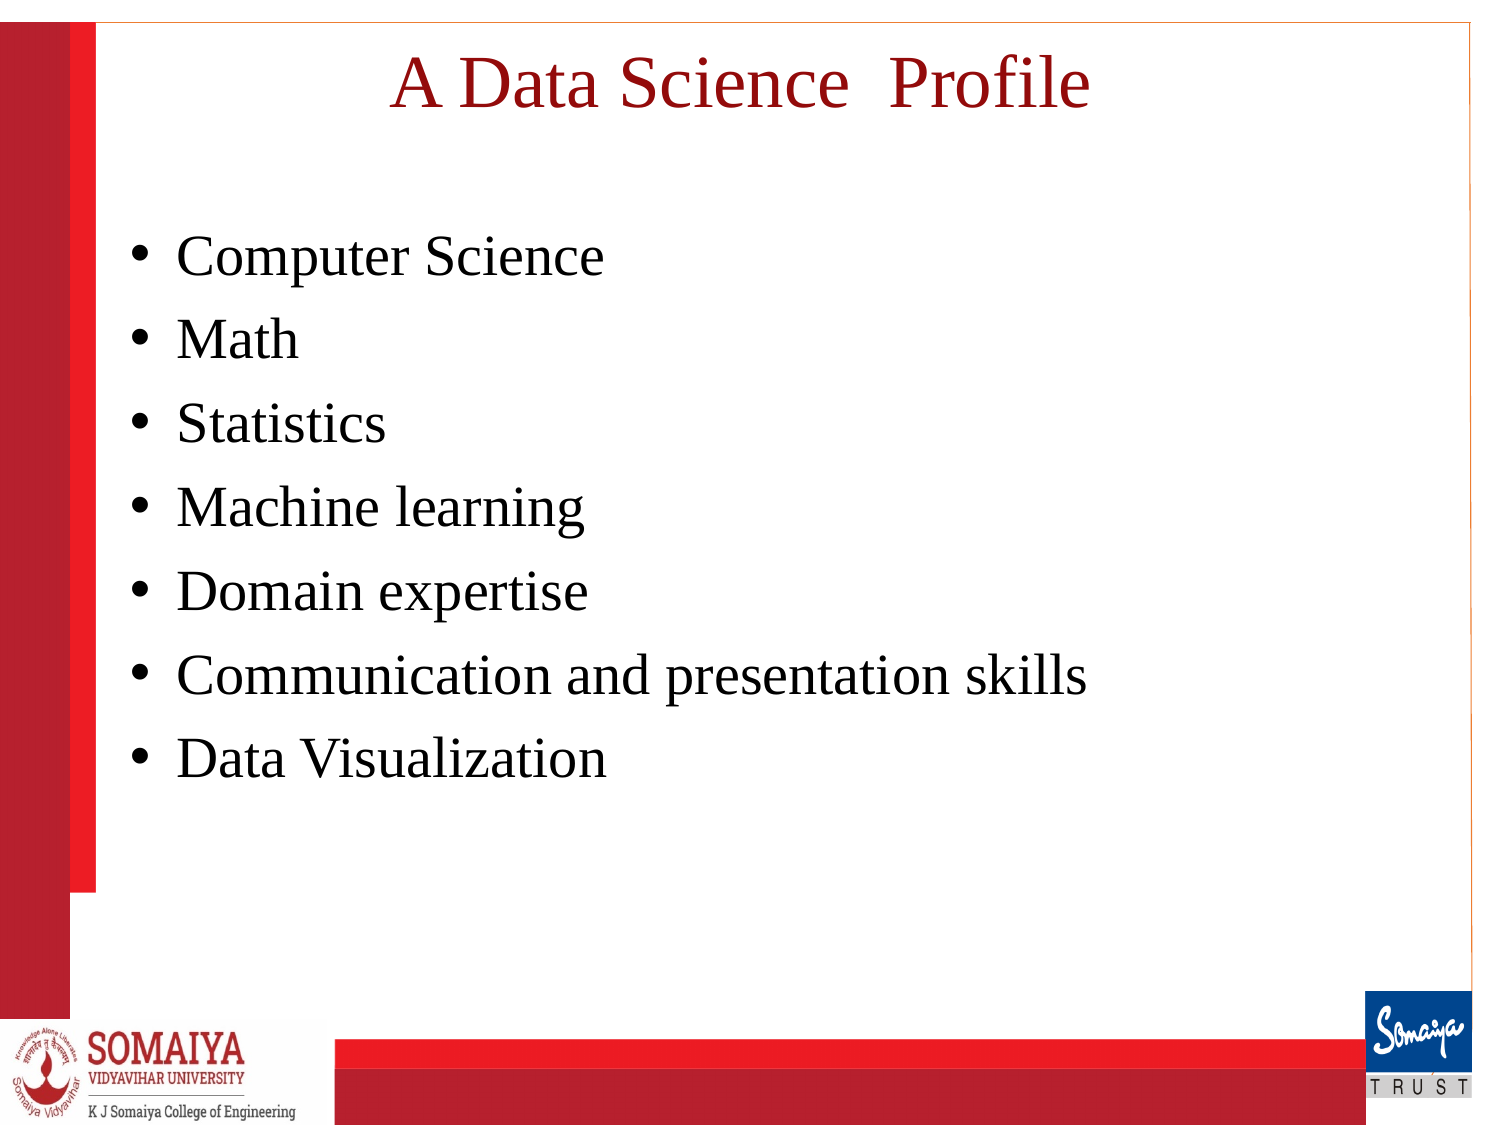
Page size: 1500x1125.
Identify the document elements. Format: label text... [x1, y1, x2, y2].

picture [335, 1040, 1365, 1125]
picture [1365, 991, 1472, 1098]
picture [0, 22, 327, 1125]
list Computer Science Math Statistics Machine learning Domain expertise Communication and presentation skills Data Visualization [114, 217, 1465, 960]
title A Data Science Profile [134, 35, 1349, 179]
